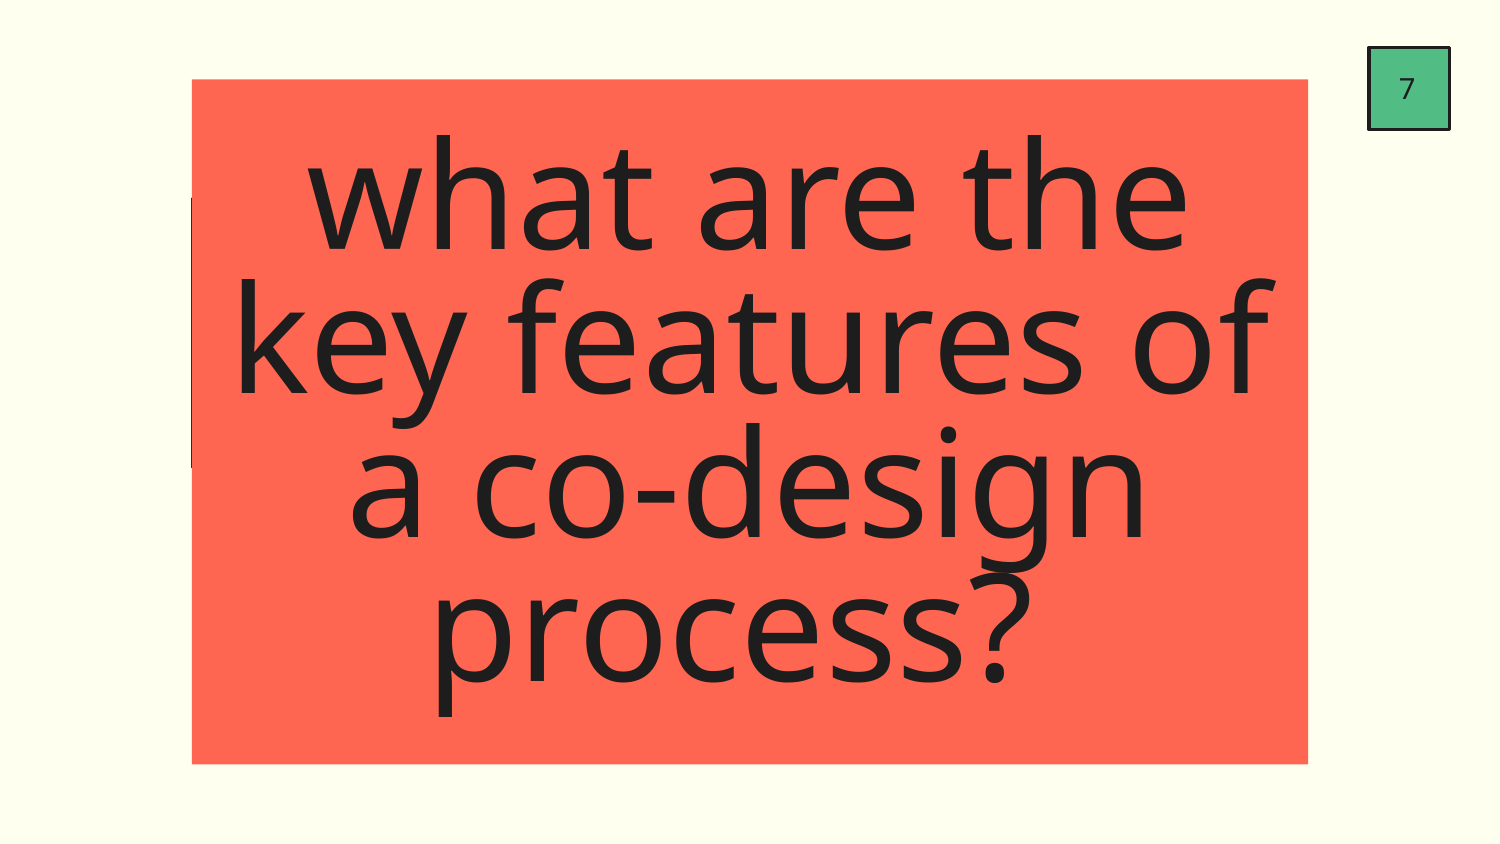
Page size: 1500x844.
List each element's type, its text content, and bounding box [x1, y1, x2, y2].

title what are the key features of a co-design process? [191, 79, 1309, 765]
slide_number ‹#› [1367, 49, 1448, 132]
